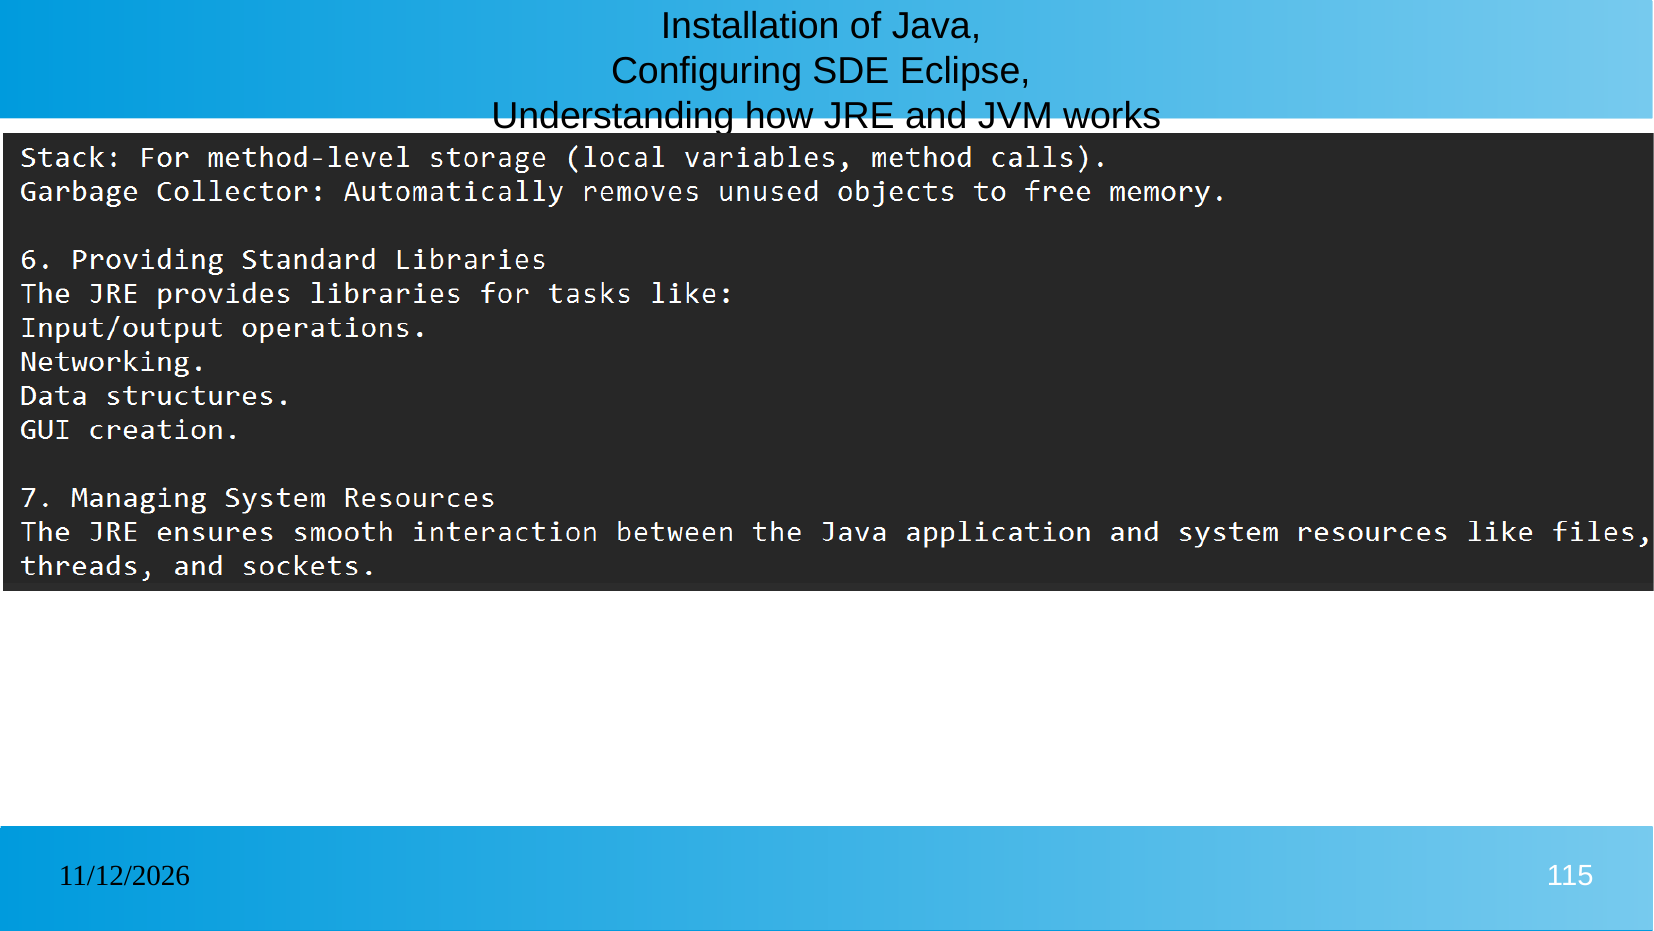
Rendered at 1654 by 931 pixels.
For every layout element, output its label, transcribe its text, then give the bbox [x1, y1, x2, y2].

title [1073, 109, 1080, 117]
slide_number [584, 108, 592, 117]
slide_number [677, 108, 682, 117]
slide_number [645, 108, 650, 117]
slide_number 115 [1210, 856, 1594, 915]
picture [3, 132, 1654, 591]
slide_number 174 [716, 108, 731, 117]
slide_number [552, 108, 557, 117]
title Installation of Java, Configuring SDE Eclipse, Understanding how JRE and JVM works [59, 29, 1594, 108]
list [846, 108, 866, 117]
slide_number 174 [748, 108, 763, 117]
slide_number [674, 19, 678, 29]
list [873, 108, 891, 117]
slide_number 174 [696, 108, 711, 117]
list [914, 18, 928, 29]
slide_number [59, 856, 443, 915]
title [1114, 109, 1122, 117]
